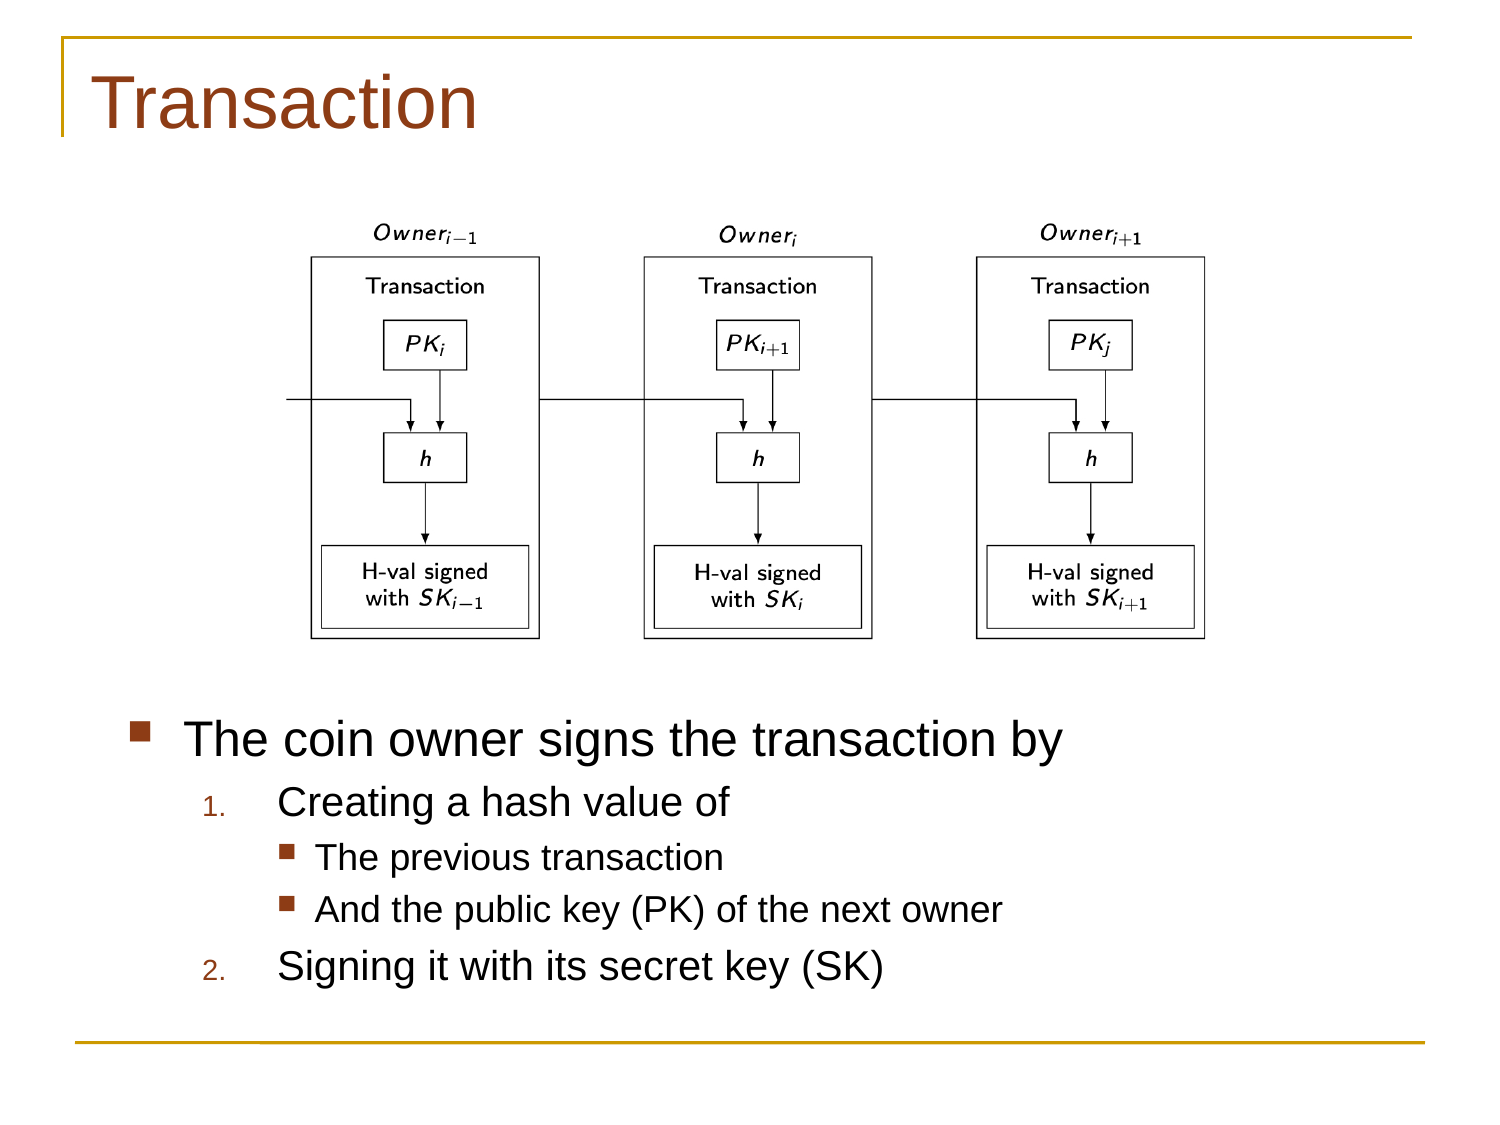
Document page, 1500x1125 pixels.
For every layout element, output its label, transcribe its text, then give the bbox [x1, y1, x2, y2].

picture [277, 204, 1223, 647]
list The coin owner signs the transaction by Creating a hash value of The previous transaction And the public key (PK) of the next owner Signing it with its secret key (SK) [111, 698, 1244, 1125]
title Transaction [74, 45, 1426, 233]
